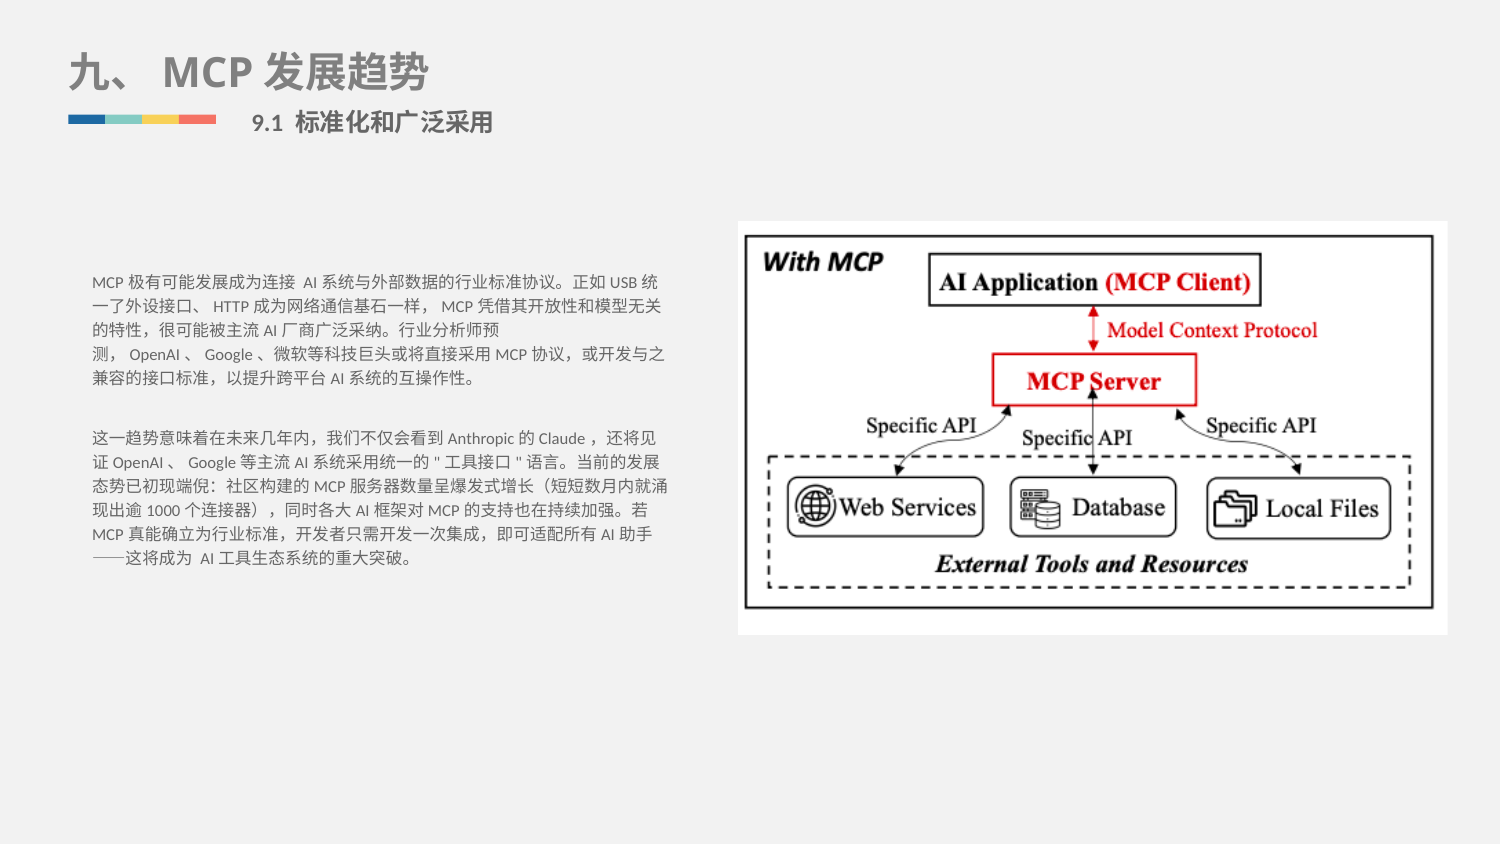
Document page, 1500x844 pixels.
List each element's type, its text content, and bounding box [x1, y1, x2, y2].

text_box MCP极有可能发展成为连接 AI系统与外部数据的行业标准协议。正如USB统一了外设接口、HTTP成为网络通信基石一样，MCP凭借其开放性和模型无关的特性，很可能被主流AI厂商广泛采纳。行业分析师预测，OpenAI、Google、微软等科技巨头或将直接采用MCP协议，或开发与之兼容的接口标准，以提升跨平台AI系统的互操作性。 这一趋势意味着在未来几年内，我们不仅会看到Anthropic的Claude，还将见证OpenAI、Google等主流AI系统采用统一的"工具接口"语言。当前的发展态势已初现端倪：社区构建的MCP服务器数量呈爆发式增长（短短数月内就涌现出逾1000个连接器），同时各大AI框架对MCP的支持也在持续加强。若MCP真能确立为行业标准，开发者只需开发一次集成，即可适配所有AI助手——这将成为 AI工具生态系统的重大突破。 [92, 268, 671, 568]
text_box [68, 114, 217, 125]
picture [737, 220, 1448, 635]
text_box 九、MCP发展趋势 [68, 45, 524, 96]
text_box 9.1 标准化和广泛采用 [236, 93, 511, 145]
